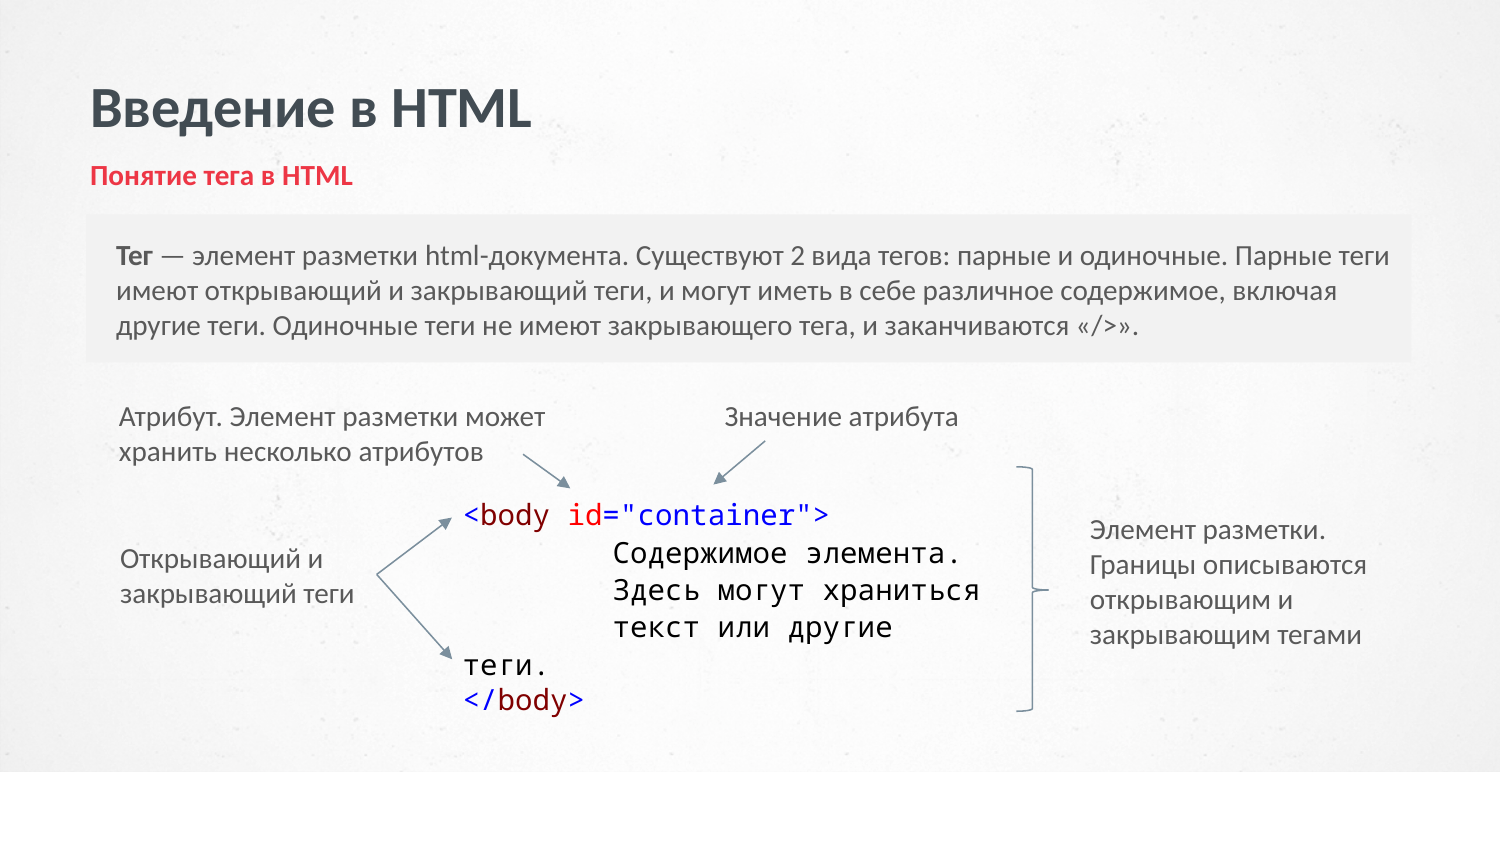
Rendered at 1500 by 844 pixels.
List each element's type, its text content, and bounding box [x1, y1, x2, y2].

title Введение в HTML [74, 34, 1426, 148]
text_box Значение атрибута [709, 390, 978, 441]
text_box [522, 453, 571, 489]
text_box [713, 440, 766, 485]
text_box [376, 517, 453, 574]
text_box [376, 574, 453, 660]
text_box Элемент разметки. Границы описываются открывающим и закрывающим тегами [1075, 503, 1389, 658]
text_box [1016, 466, 1050, 713]
text_box <body id="container"> Содержимое элемента. Здесь могут храниться текст или другие теги. </body> [447, 486, 1003, 724]
text_box Тег — элемент разметки html-документа. Существуют 2 вида тегов: парные и одиночные. Парные теги имеют открывающий и закрывающий теги, и могут иметь в себе различное содержимое, включая другие теги. Одиночные теги не имеют закрывающего тега, и заканчиваются «/>». [86, 214, 1412, 363]
text_box Атрибут. Элемент разметки может хранить несколько атрибутов [104, 390, 569, 475]
list Понятие тега в HTML [74, 148, 1442, 210]
text_box Открывающий и закрывающий теги [105, 532, 371, 617]
picture [0, 0, 1500, 772]
